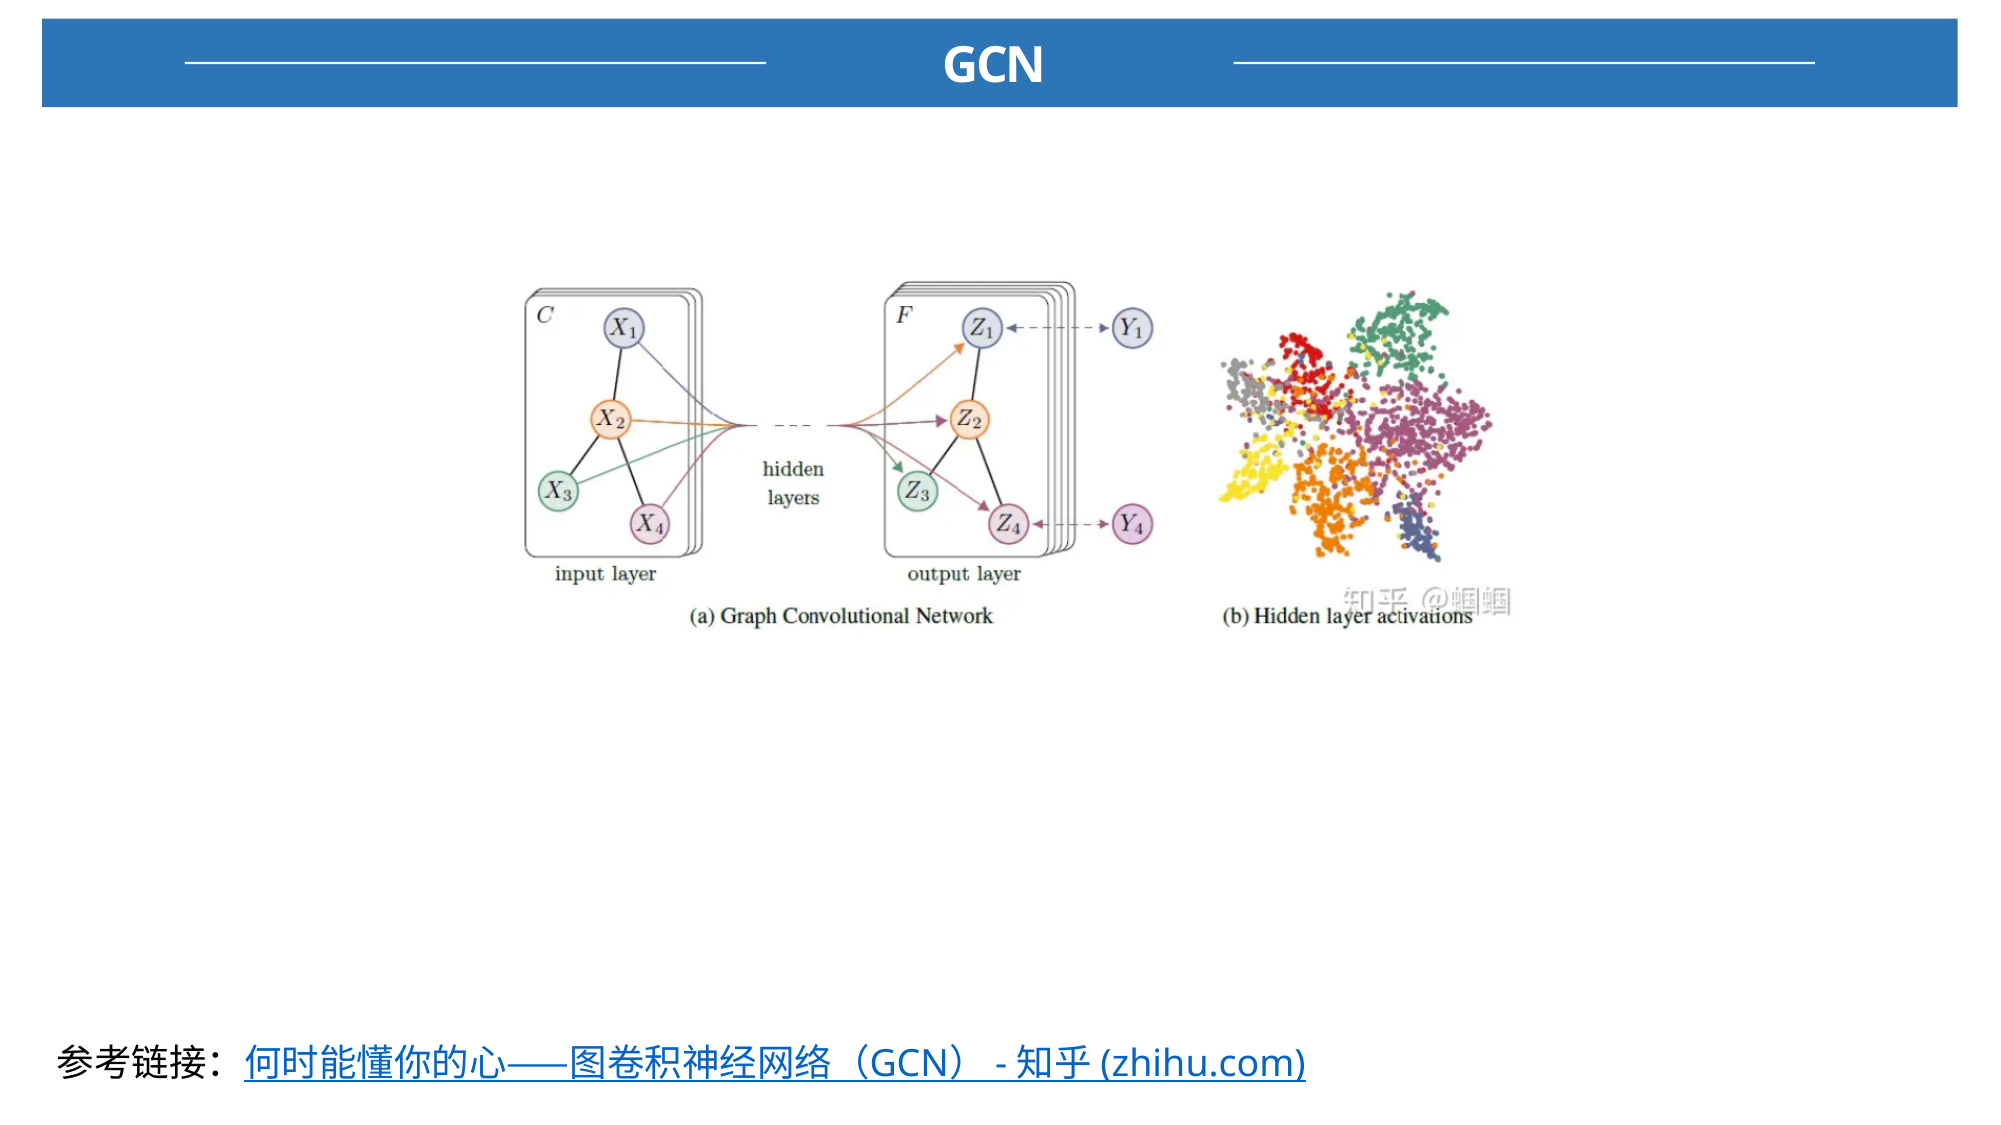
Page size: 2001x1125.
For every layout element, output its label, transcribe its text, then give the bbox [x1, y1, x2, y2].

text_box [41, 18, 1959, 108]
text_box GCN [722, 65, 1267, 100]
text_box 参考链接：何时能懂你的心——图卷积神经网络（GCN） - 知乎 (zhihu.com) [42, 1031, 1354, 1101]
picture [464, 233, 1525, 665]
text_box GCN [722, 25, 1267, 61]
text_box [184, 61, 1815, 65]
